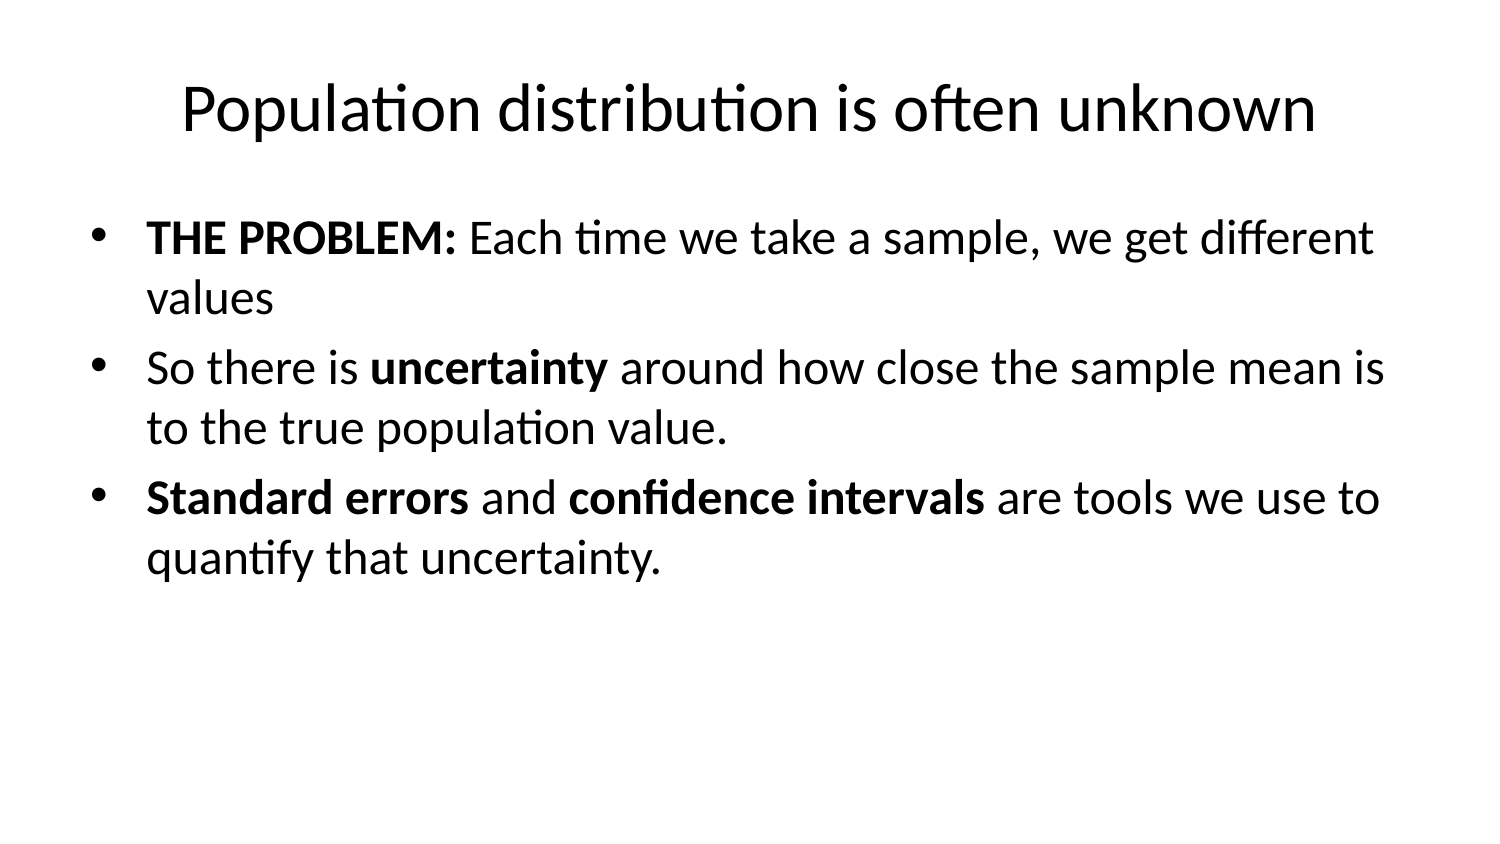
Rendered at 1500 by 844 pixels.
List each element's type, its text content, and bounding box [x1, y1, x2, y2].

list THE PROBLEM: Each time we take a sample, we get different values So there is uncertainty around how close the sample mean is to the true population value. Standard errors and confidence intervals are tools we use to quantify that uncertainty. [75, 196, 1425, 754]
title Population distribution is often unknown [75, 33, 1425, 175]
